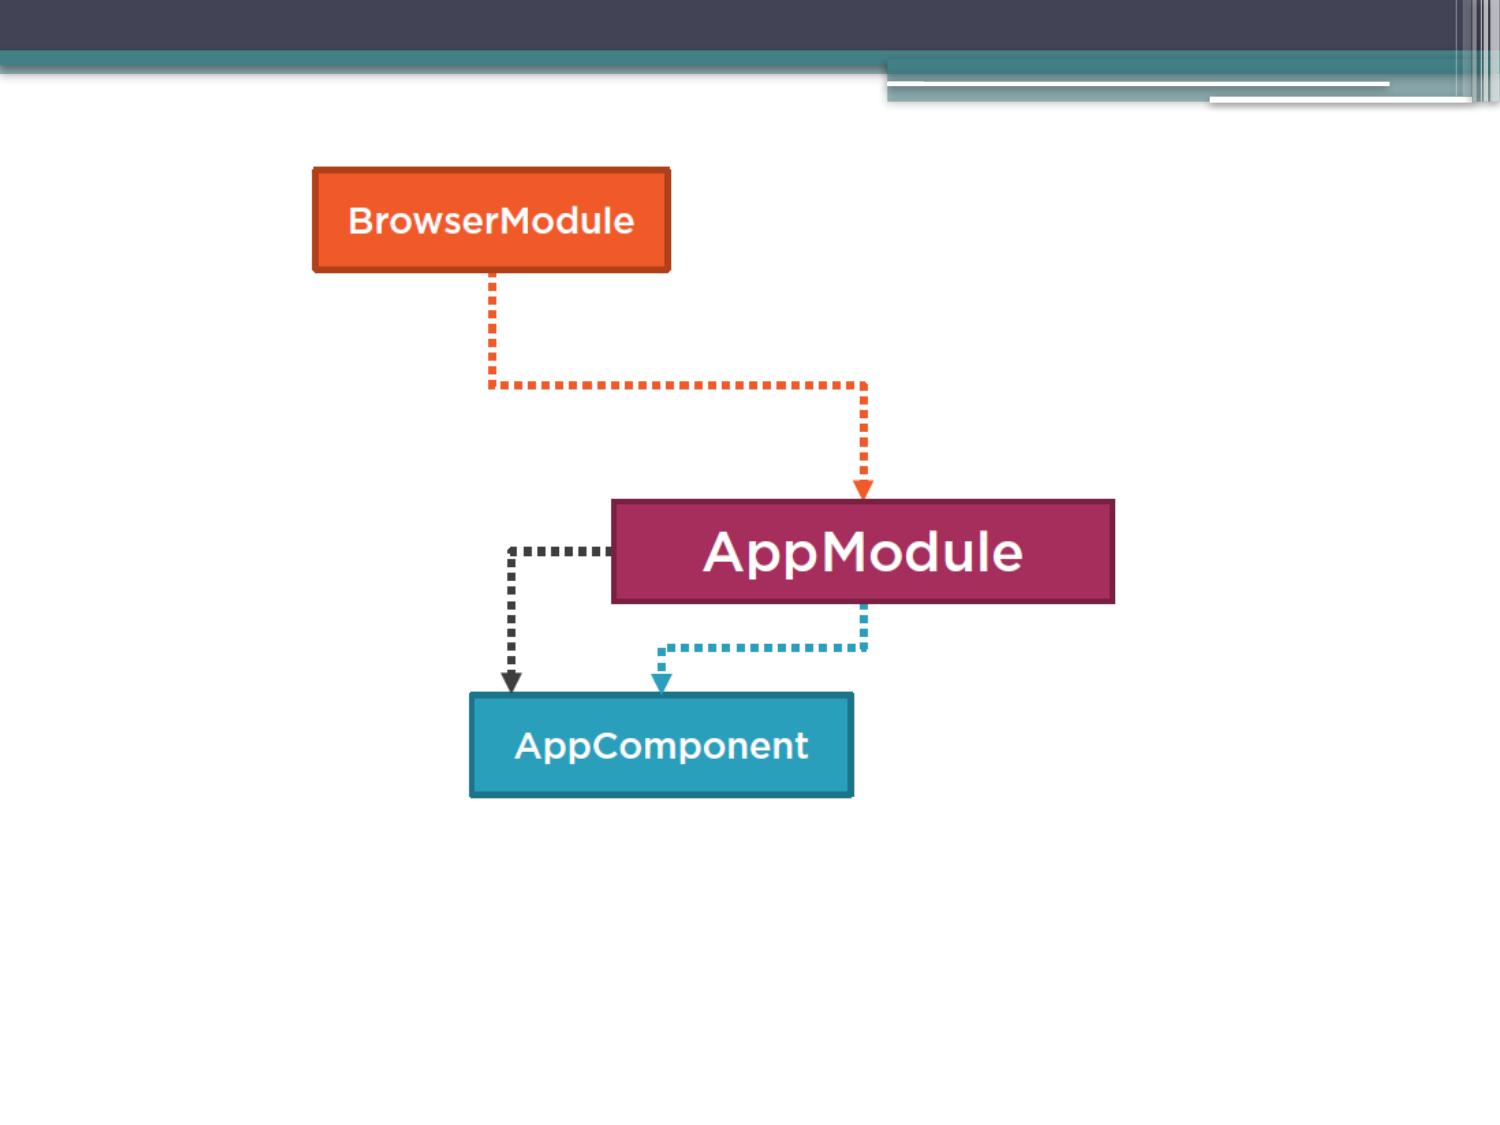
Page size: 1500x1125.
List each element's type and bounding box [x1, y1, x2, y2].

list [237, 149, 1211, 860]
